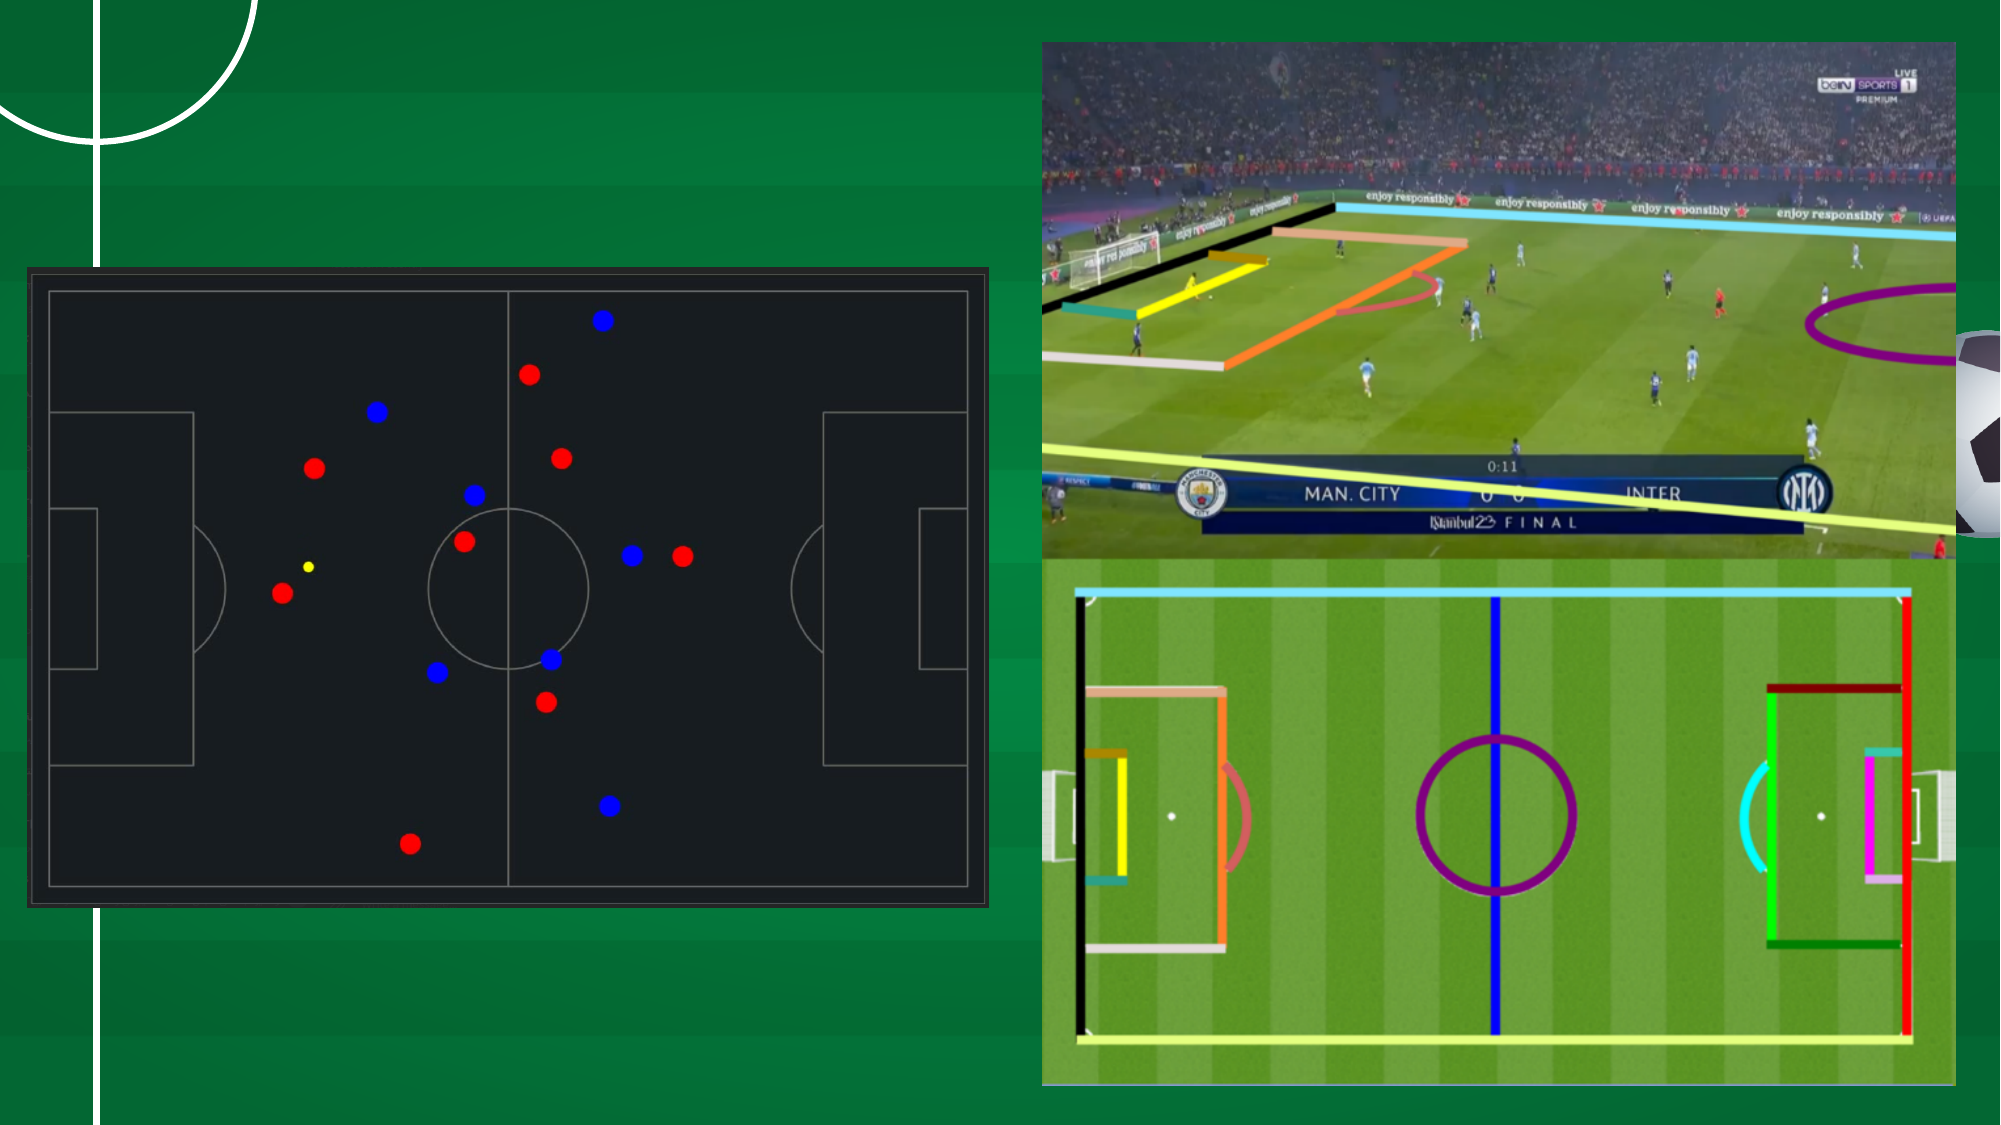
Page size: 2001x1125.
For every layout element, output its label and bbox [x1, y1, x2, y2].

picture [1042, 42, 2001, 1086]
picture [26, 267, 989, 908]
